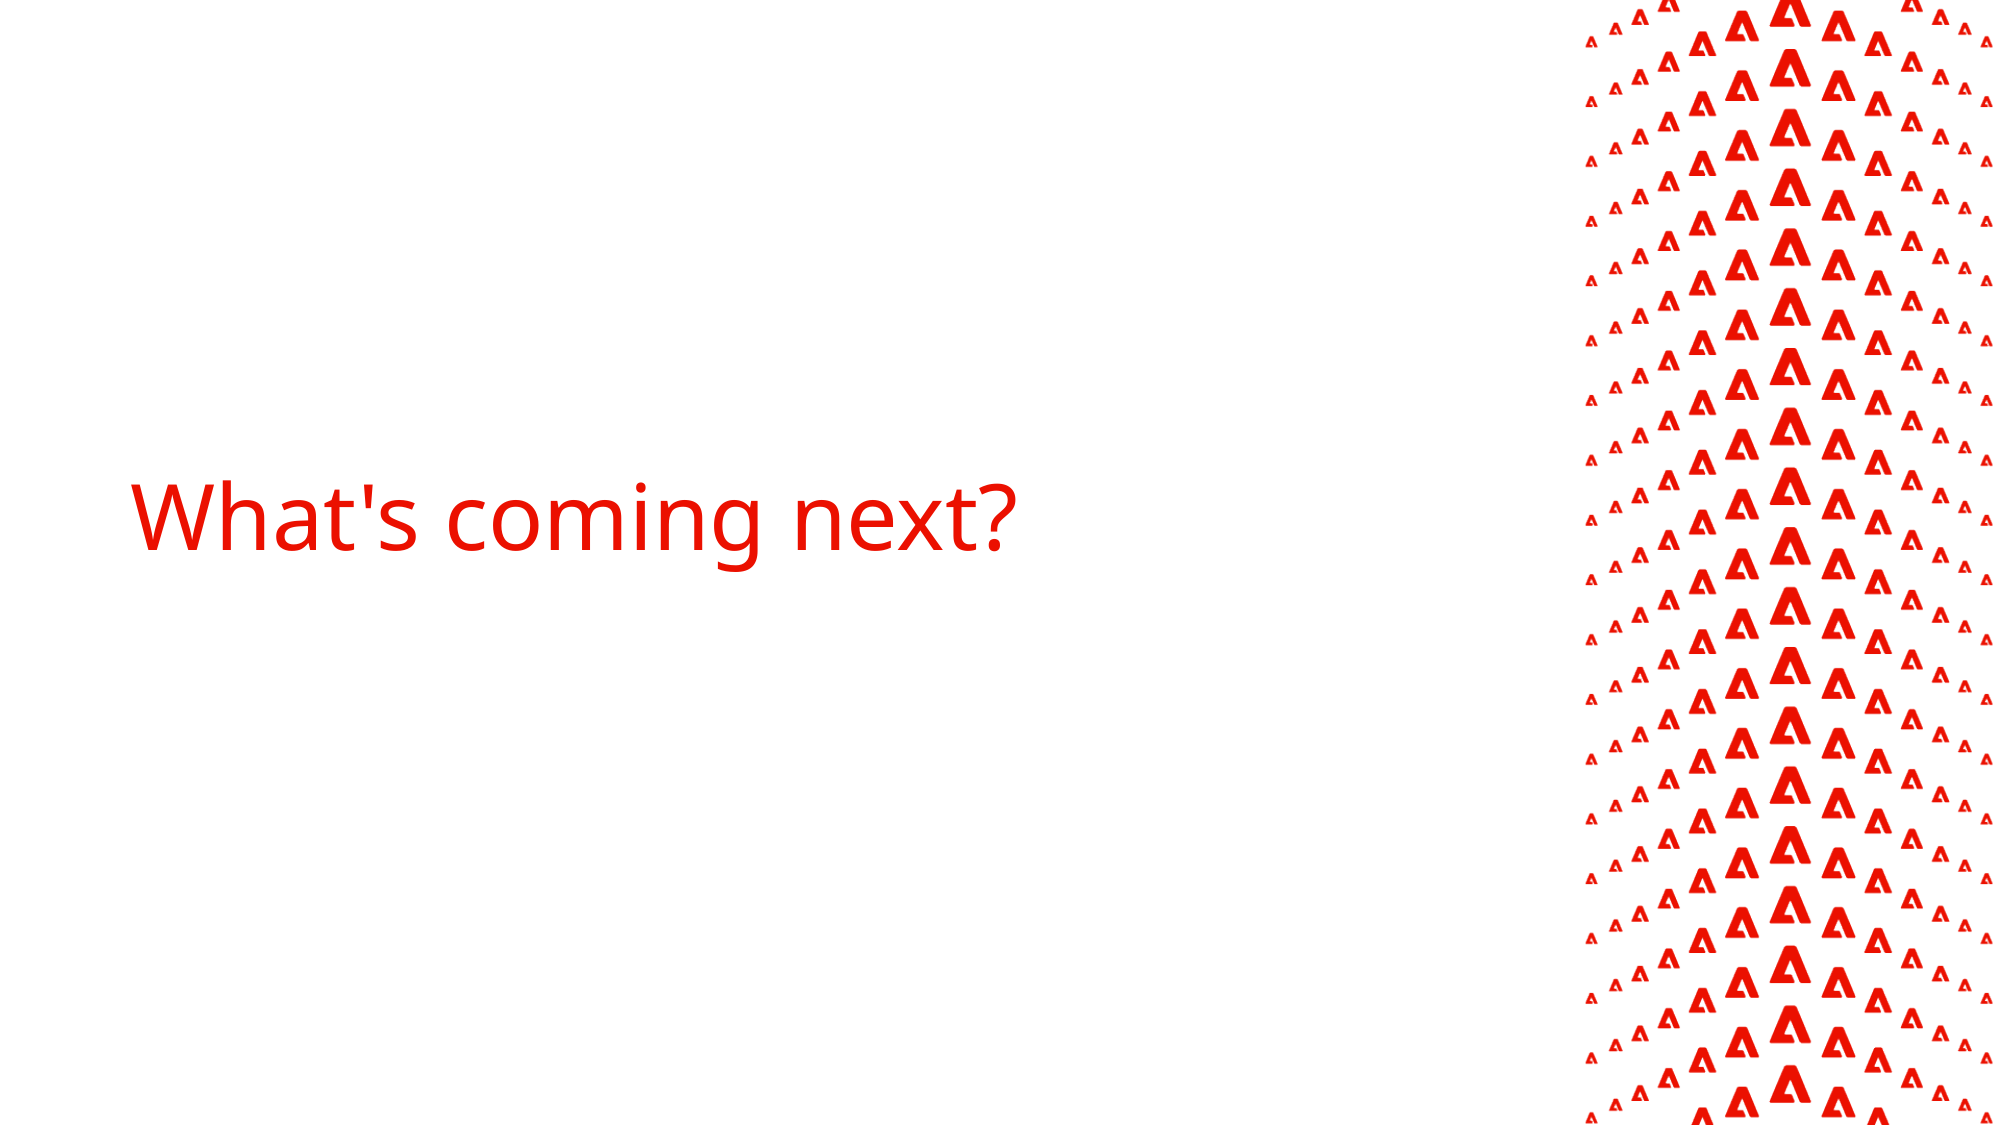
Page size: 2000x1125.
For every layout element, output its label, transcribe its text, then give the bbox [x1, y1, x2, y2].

title What's coming next? [130, 458, 1163, 689]
picture [0, 0, 2000, 1125]
